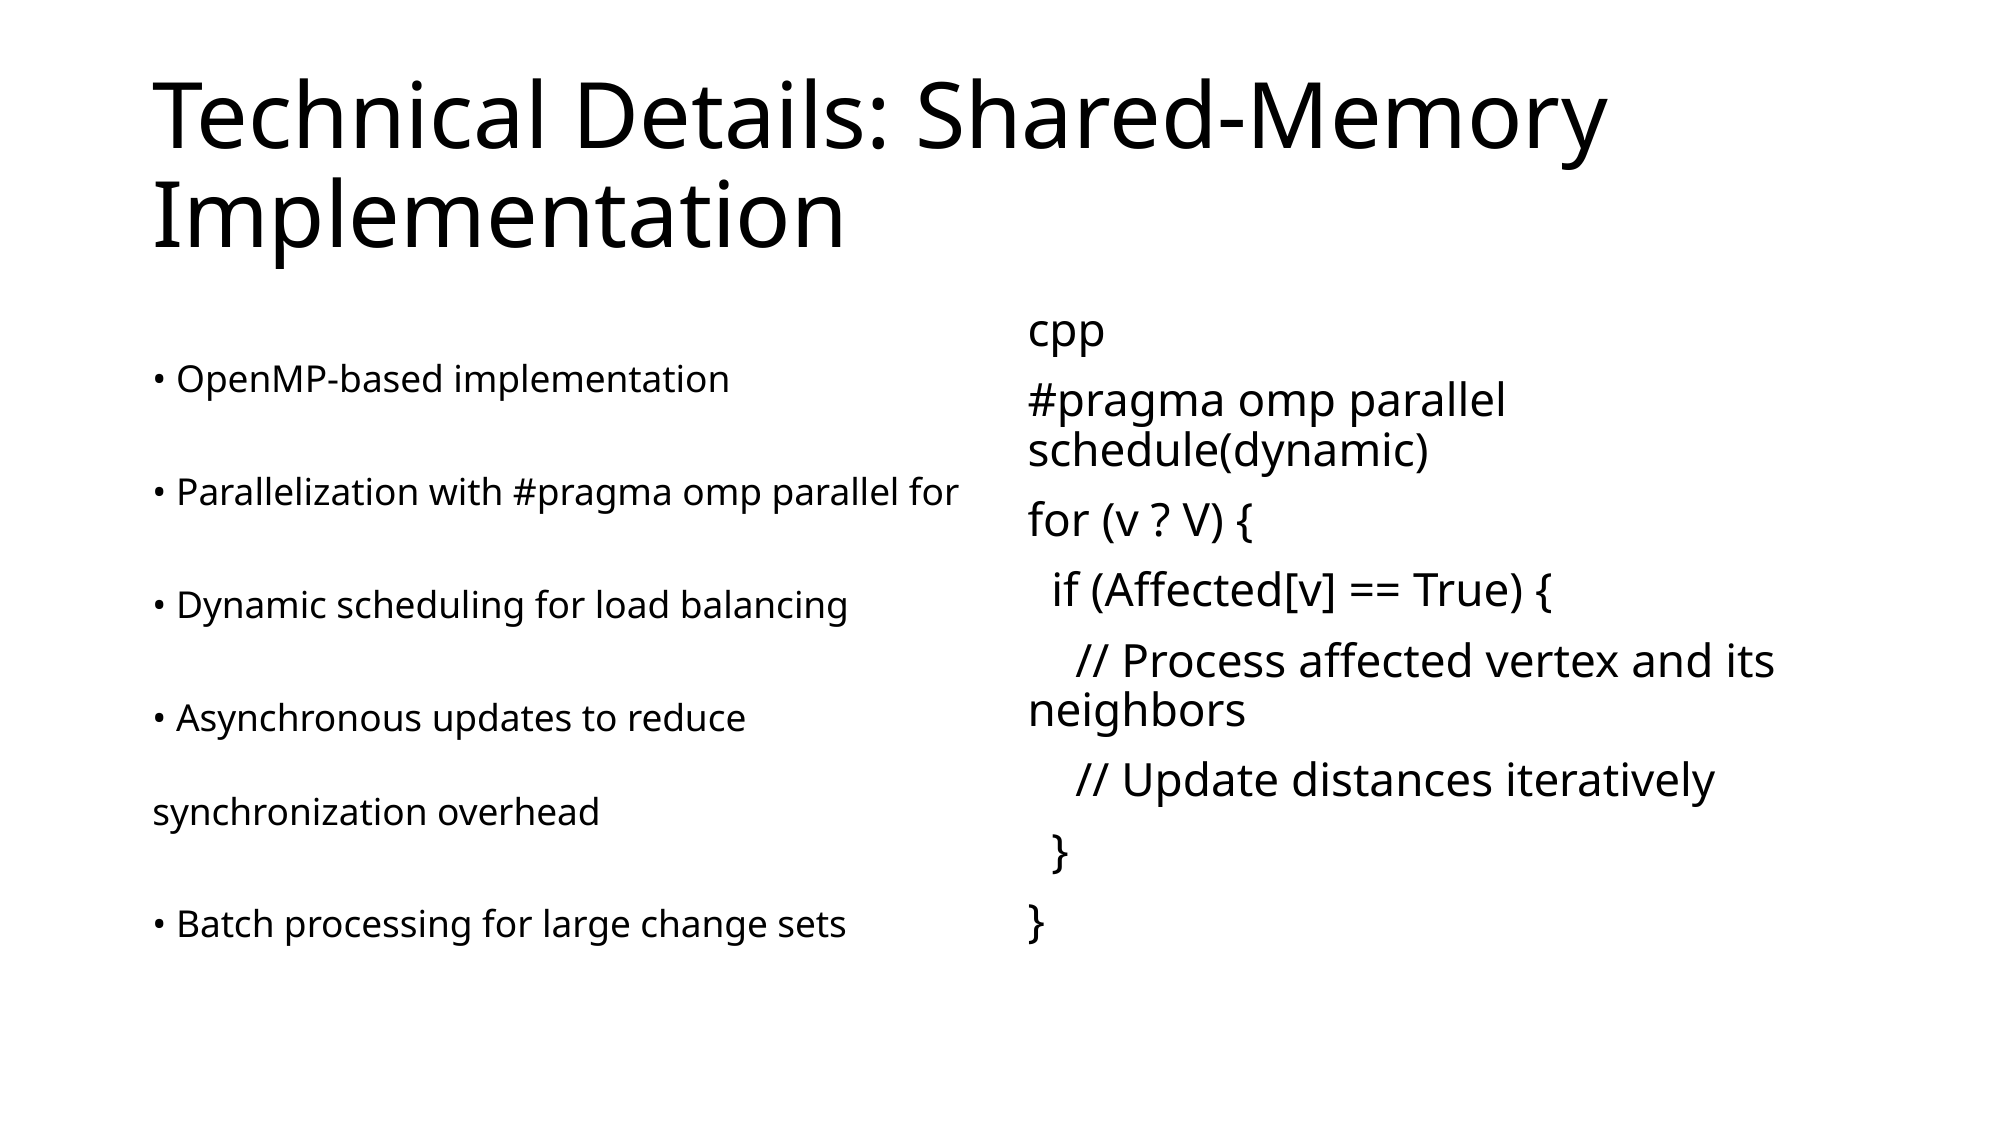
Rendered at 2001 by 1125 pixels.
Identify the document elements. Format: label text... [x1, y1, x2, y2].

title Technical Details: Shared-Memory Implementation [137, 59, 1863, 278]
list • OpenMP-based implementation • Parallelization with #pragma omp parallel for • Dynamic scheduling for load balancing • Asynchronous updates to reduce synchronization overhead • Batch processing for large change sets [137, 299, 988, 1014]
list cpp #pragma omp parallel schedule(dynamic) for (v ? V) { if (Affected[v] == True) { // Process affected vertex and its neighbors // Update distances iteratively } } [1012, 299, 1863, 1014]
